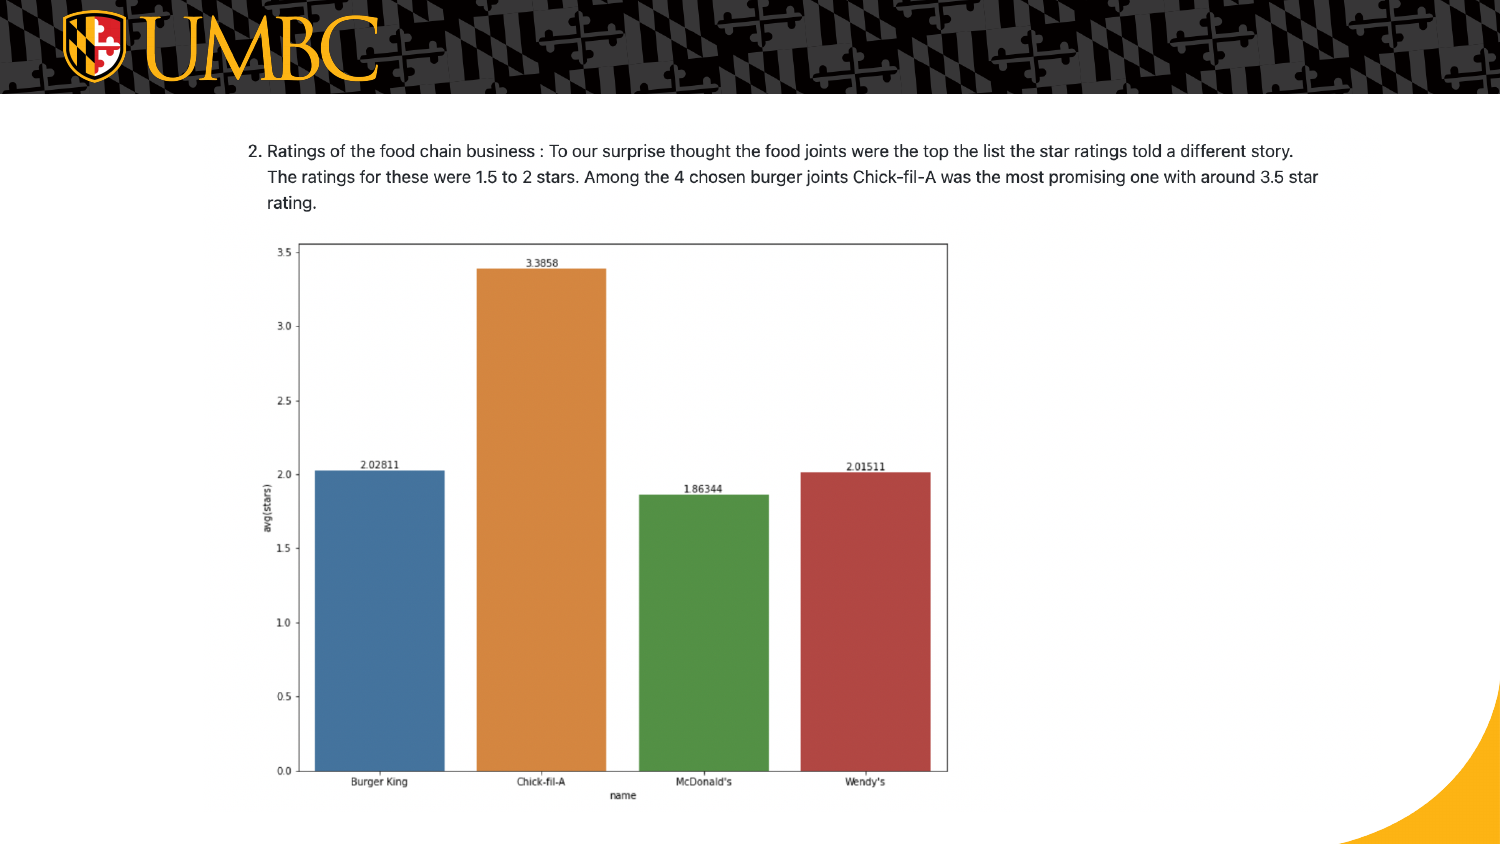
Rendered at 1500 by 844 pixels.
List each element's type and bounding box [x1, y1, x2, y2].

picture [0, 0, 1500, 94]
picture [203, 123, 1500, 844]
